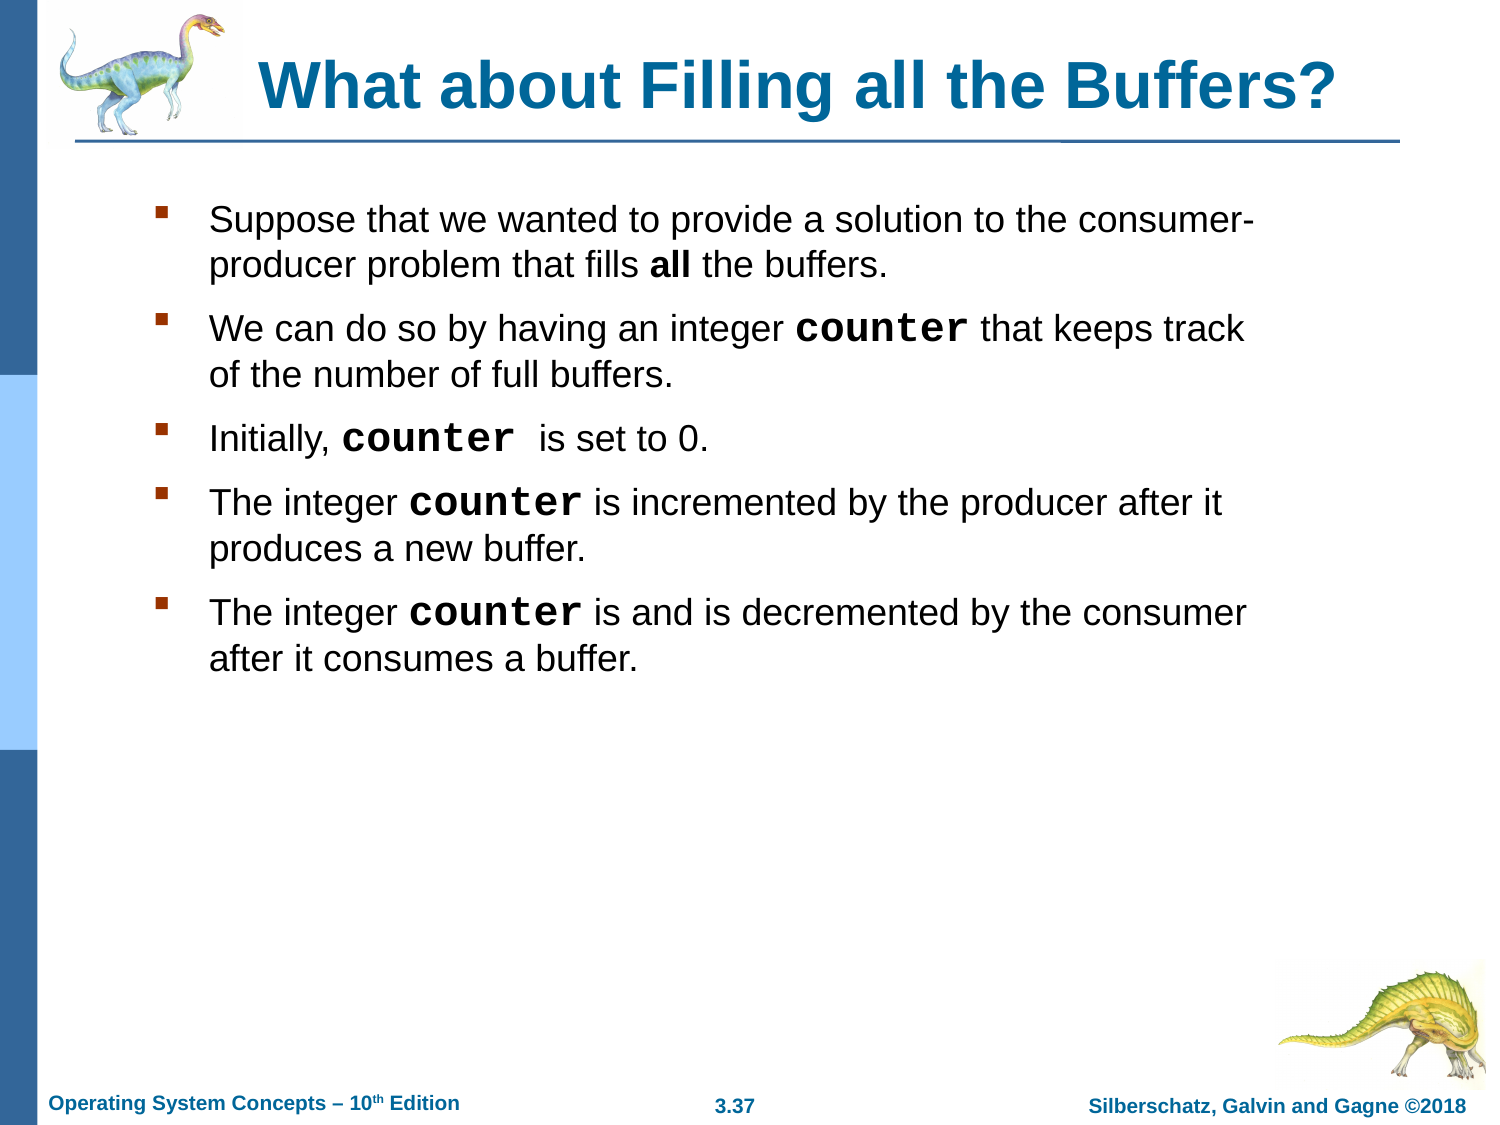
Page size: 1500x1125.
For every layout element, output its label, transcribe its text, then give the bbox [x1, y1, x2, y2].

list Suppose that we wanted to provide a solution to the consumer-producer problem that fills all the buffers. We can do so by having an integer counter that keeps track of the number of full buffers. Initially, counter is set to 0. The integer counter is incremented by the producer after it produces a new buffer. The integer counter is and is decremented by the consumer after it consumes a buffer. [137, 187, 1291, 969]
title What about Filling all the Buffers? [153, 35, 1446, 130]
picture [1275, 959, 1486, 1090]
picture [46, 0, 243, 149]
